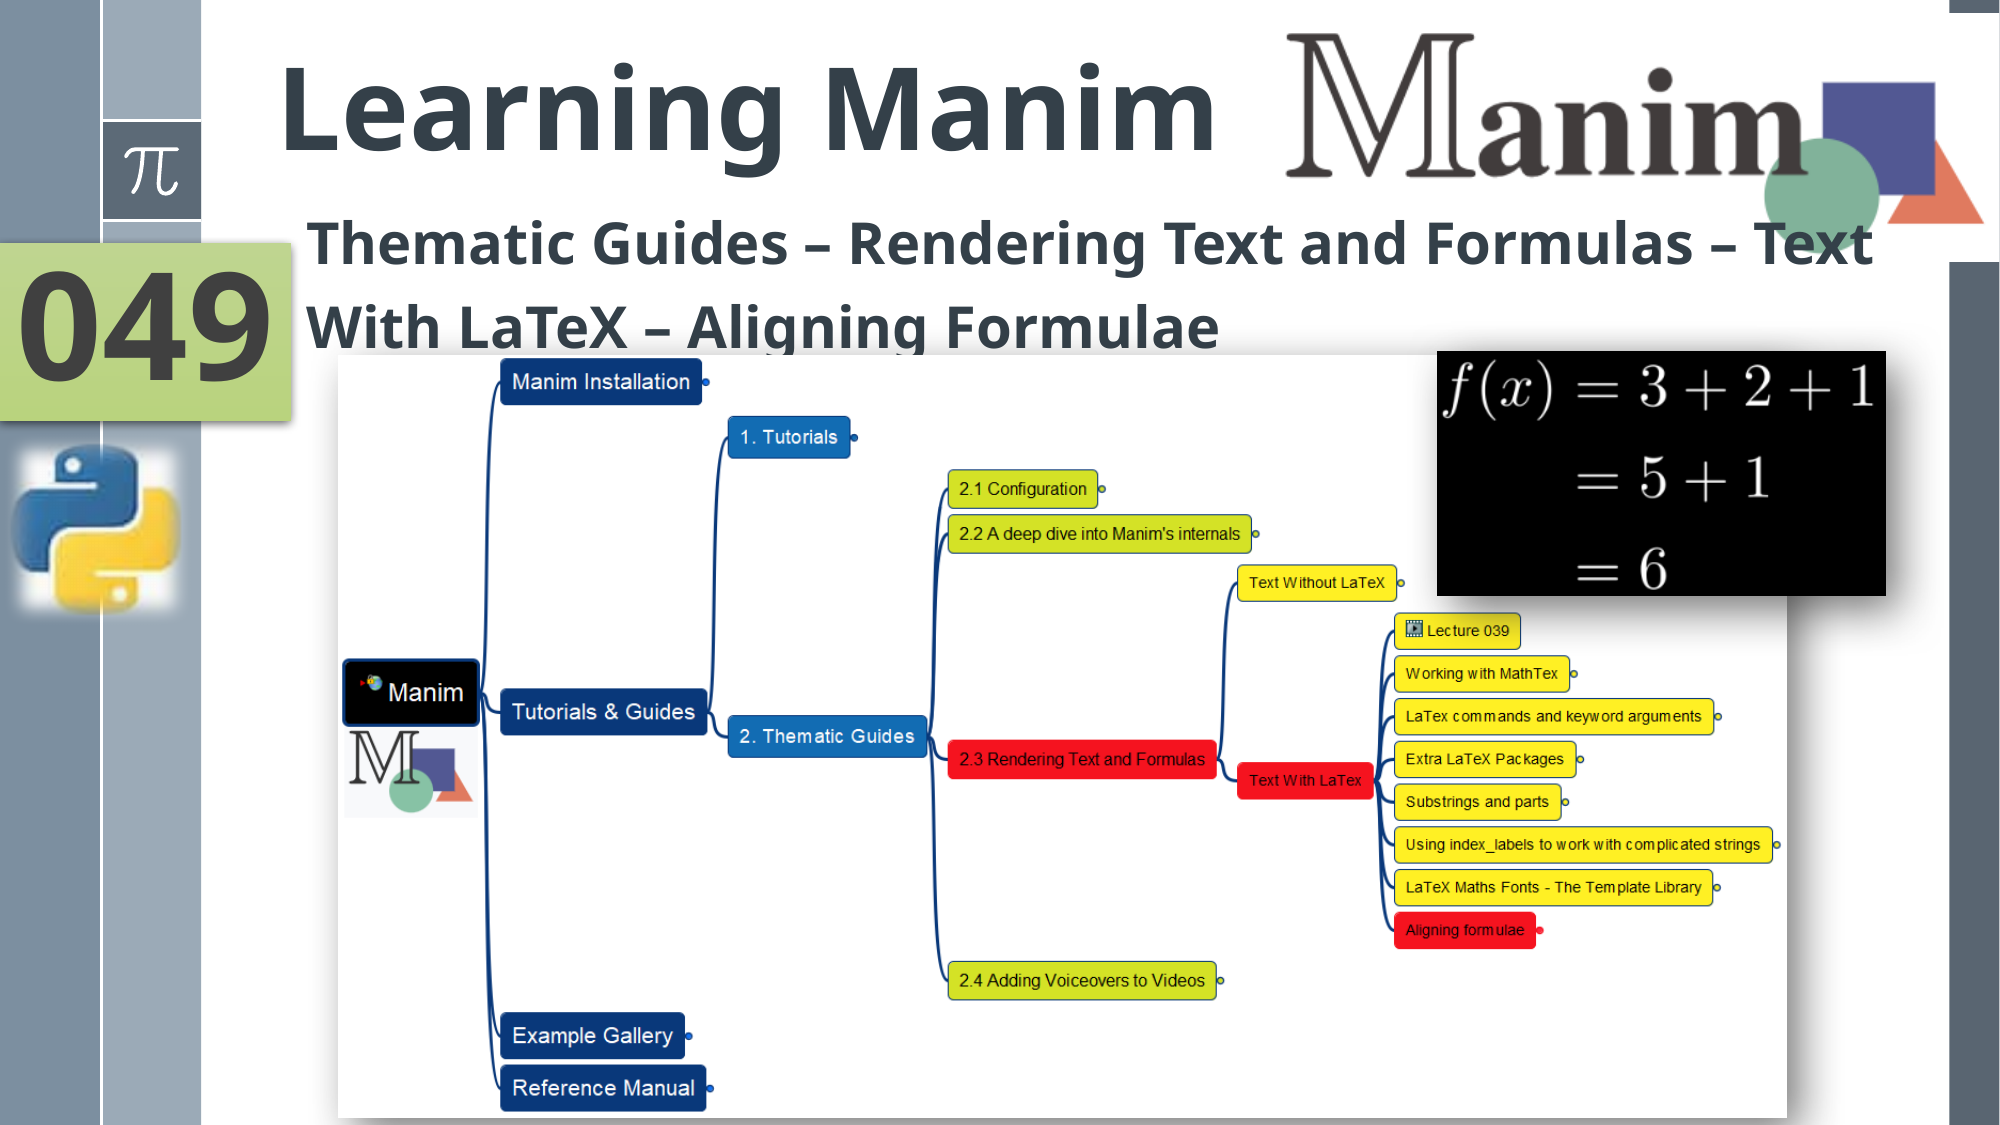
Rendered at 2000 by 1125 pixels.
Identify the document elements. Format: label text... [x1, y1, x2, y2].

picture [338, 351, 1886, 1118]
text_box Thematic Guides – Rendering Text and Formulas – Text With LaTeX – Aligning Formulae [290, 184, 1896, 369]
text_box 049 [0, 243, 291, 421]
picture [1274, 13, 2000, 262]
picture [3, 432, 193, 627]
title Learning Manim [261, 42, 1274, 185]
